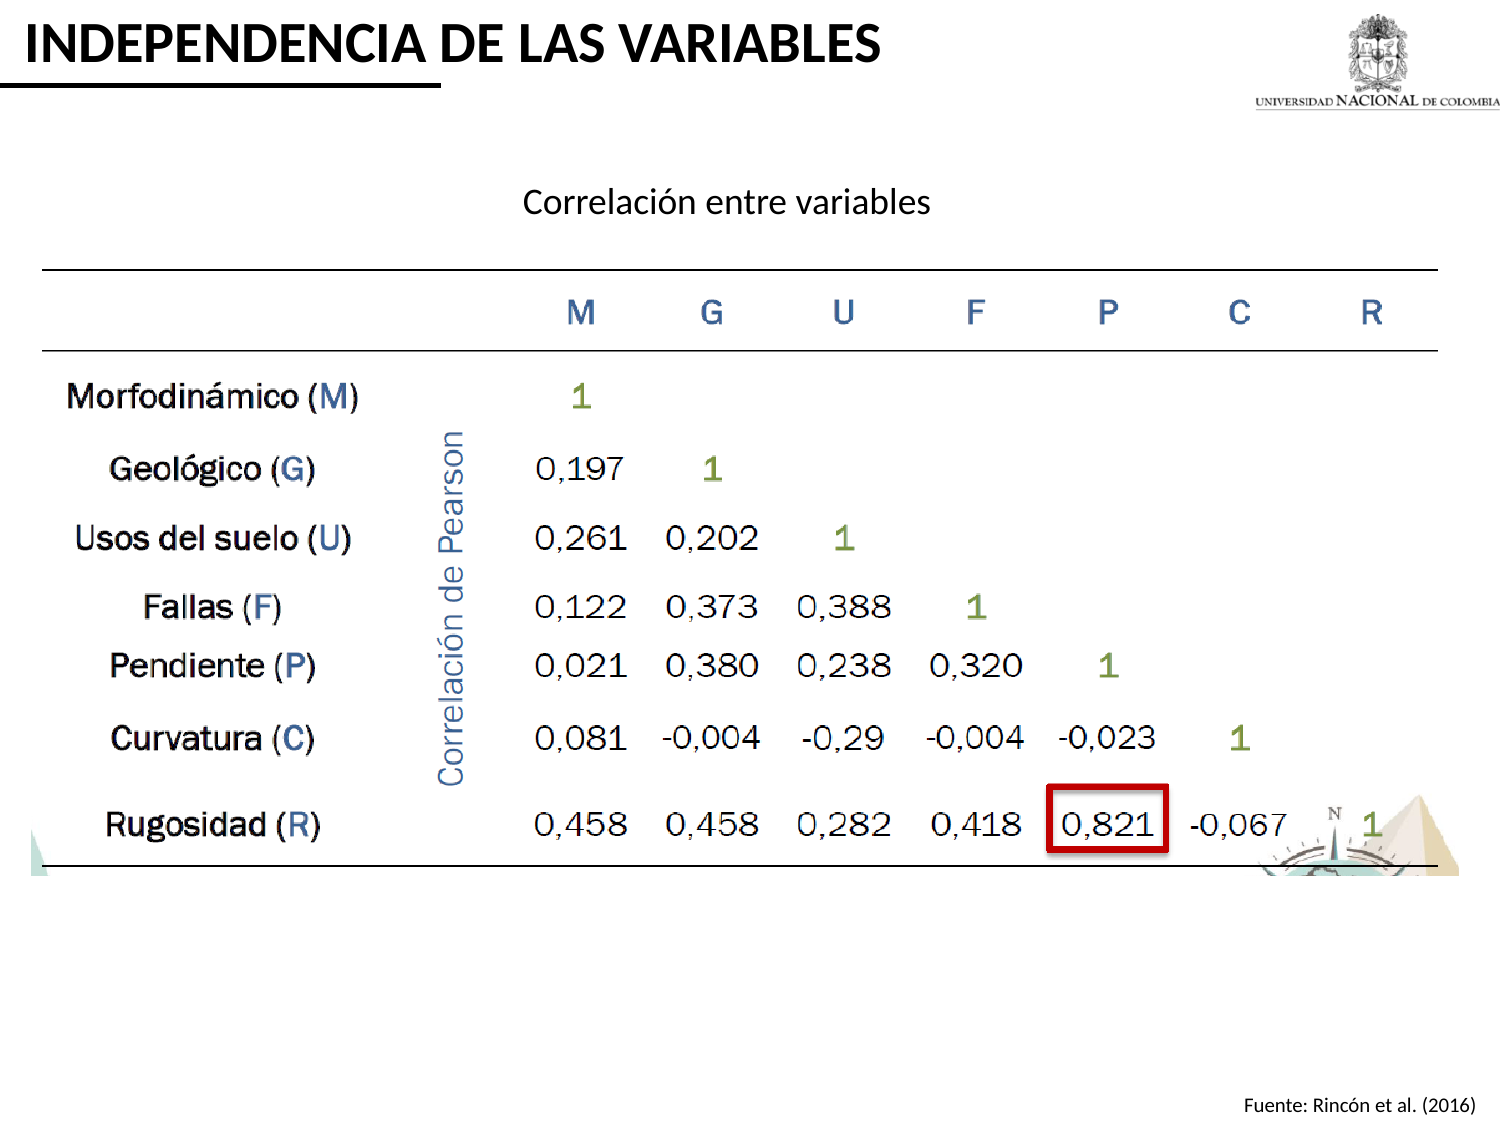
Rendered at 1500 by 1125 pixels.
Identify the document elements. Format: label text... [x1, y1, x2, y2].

text_box Correlación entre variables [507, 169, 953, 230]
picture [1255, 14, 1500, 113]
text_box Fuente: Rincón et al. (2016) [1229, 1084, 1500, 1125]
picture [30, 259, 1459, 877]
text_box INDEPENDENCIA DE LAS VARIABLES [9, 0, 908, 83]
